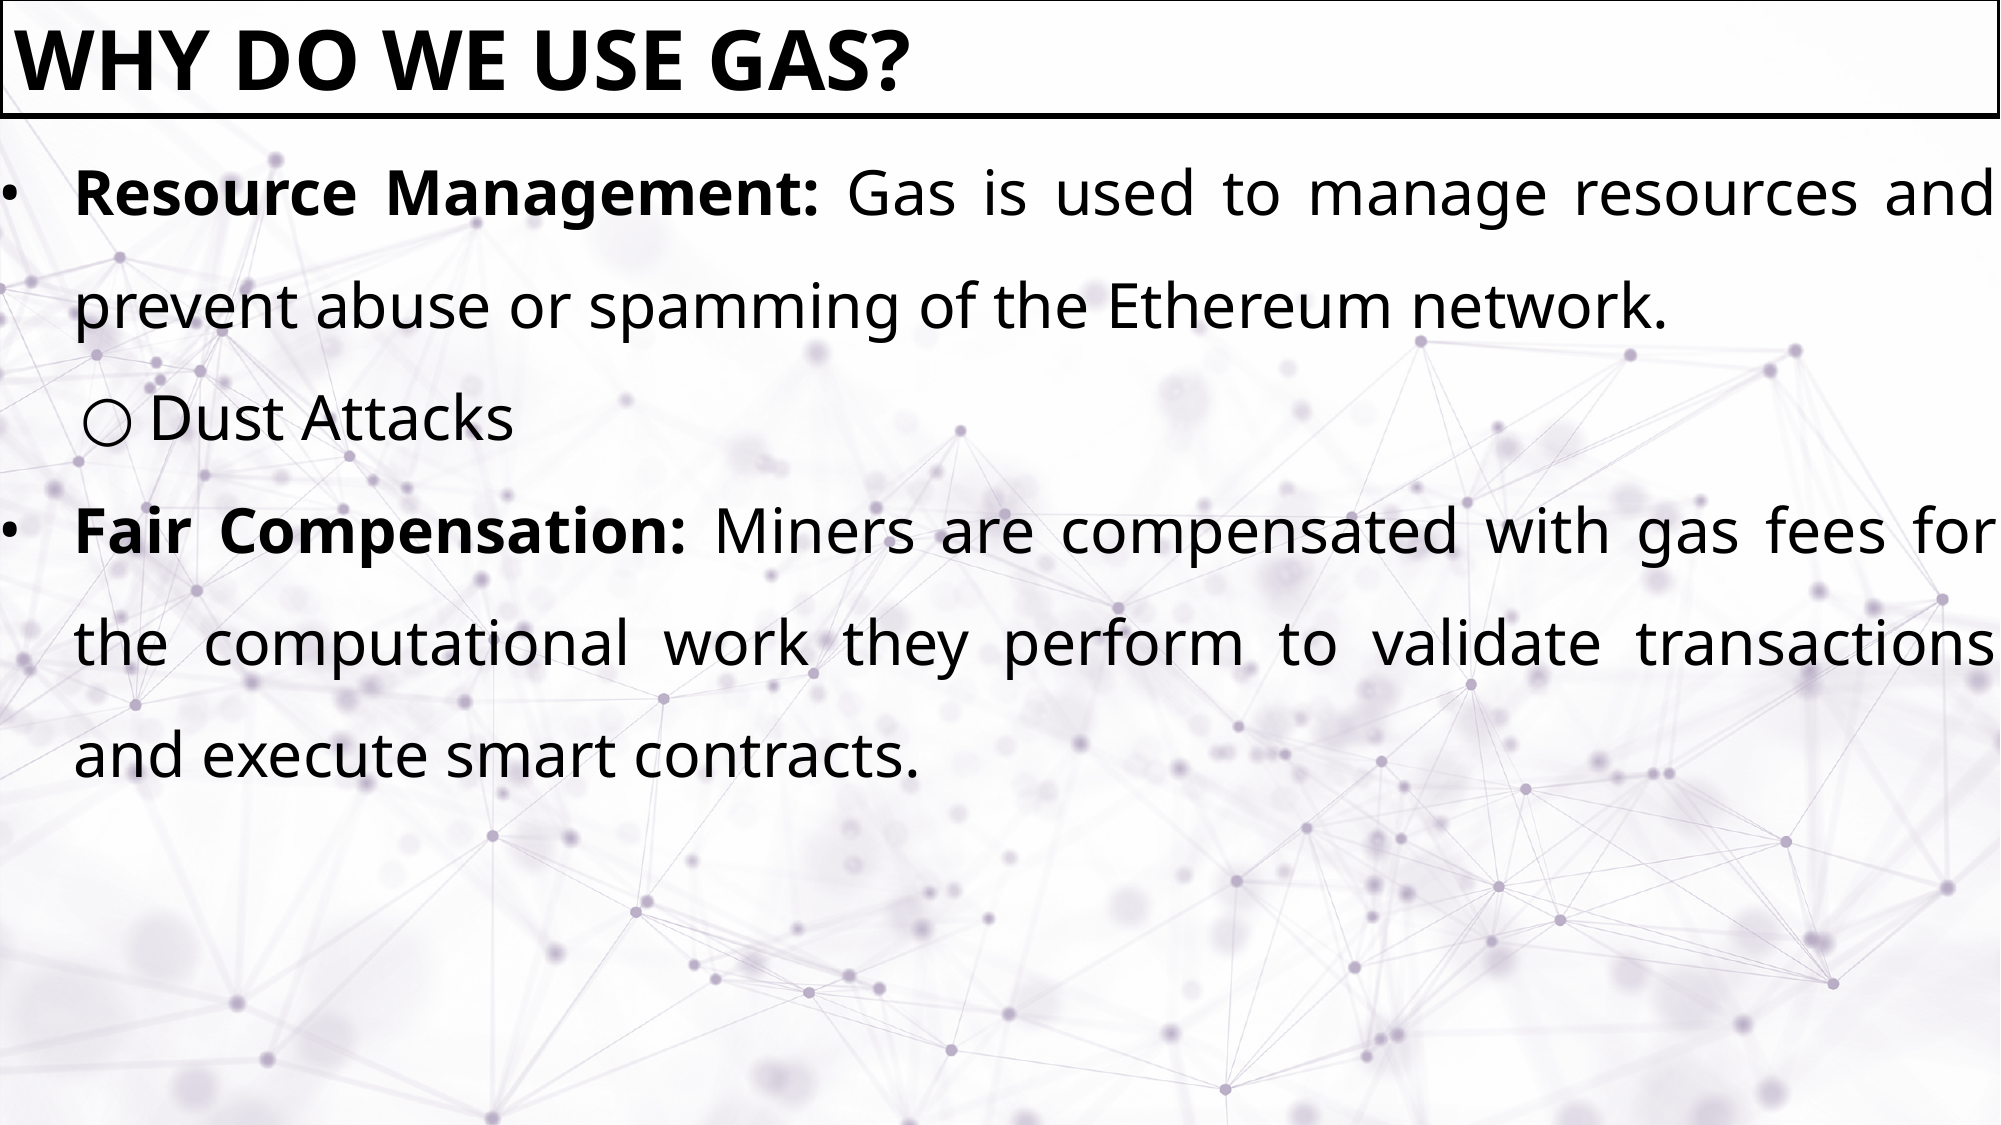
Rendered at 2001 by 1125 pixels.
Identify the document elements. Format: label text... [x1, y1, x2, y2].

text_box WHY DO WE USE GAS? [0, 0, 2000, 116]
text_box Resource Management: Gas is used to manage resources and prevent abuse or spamming of the Ethereum network. Dust Attacks Fair Compensation: Miners are compensated with gas fees for the computational work they perform to validate transactions and execute smart contracts. [0, 115, 1999, 791]
